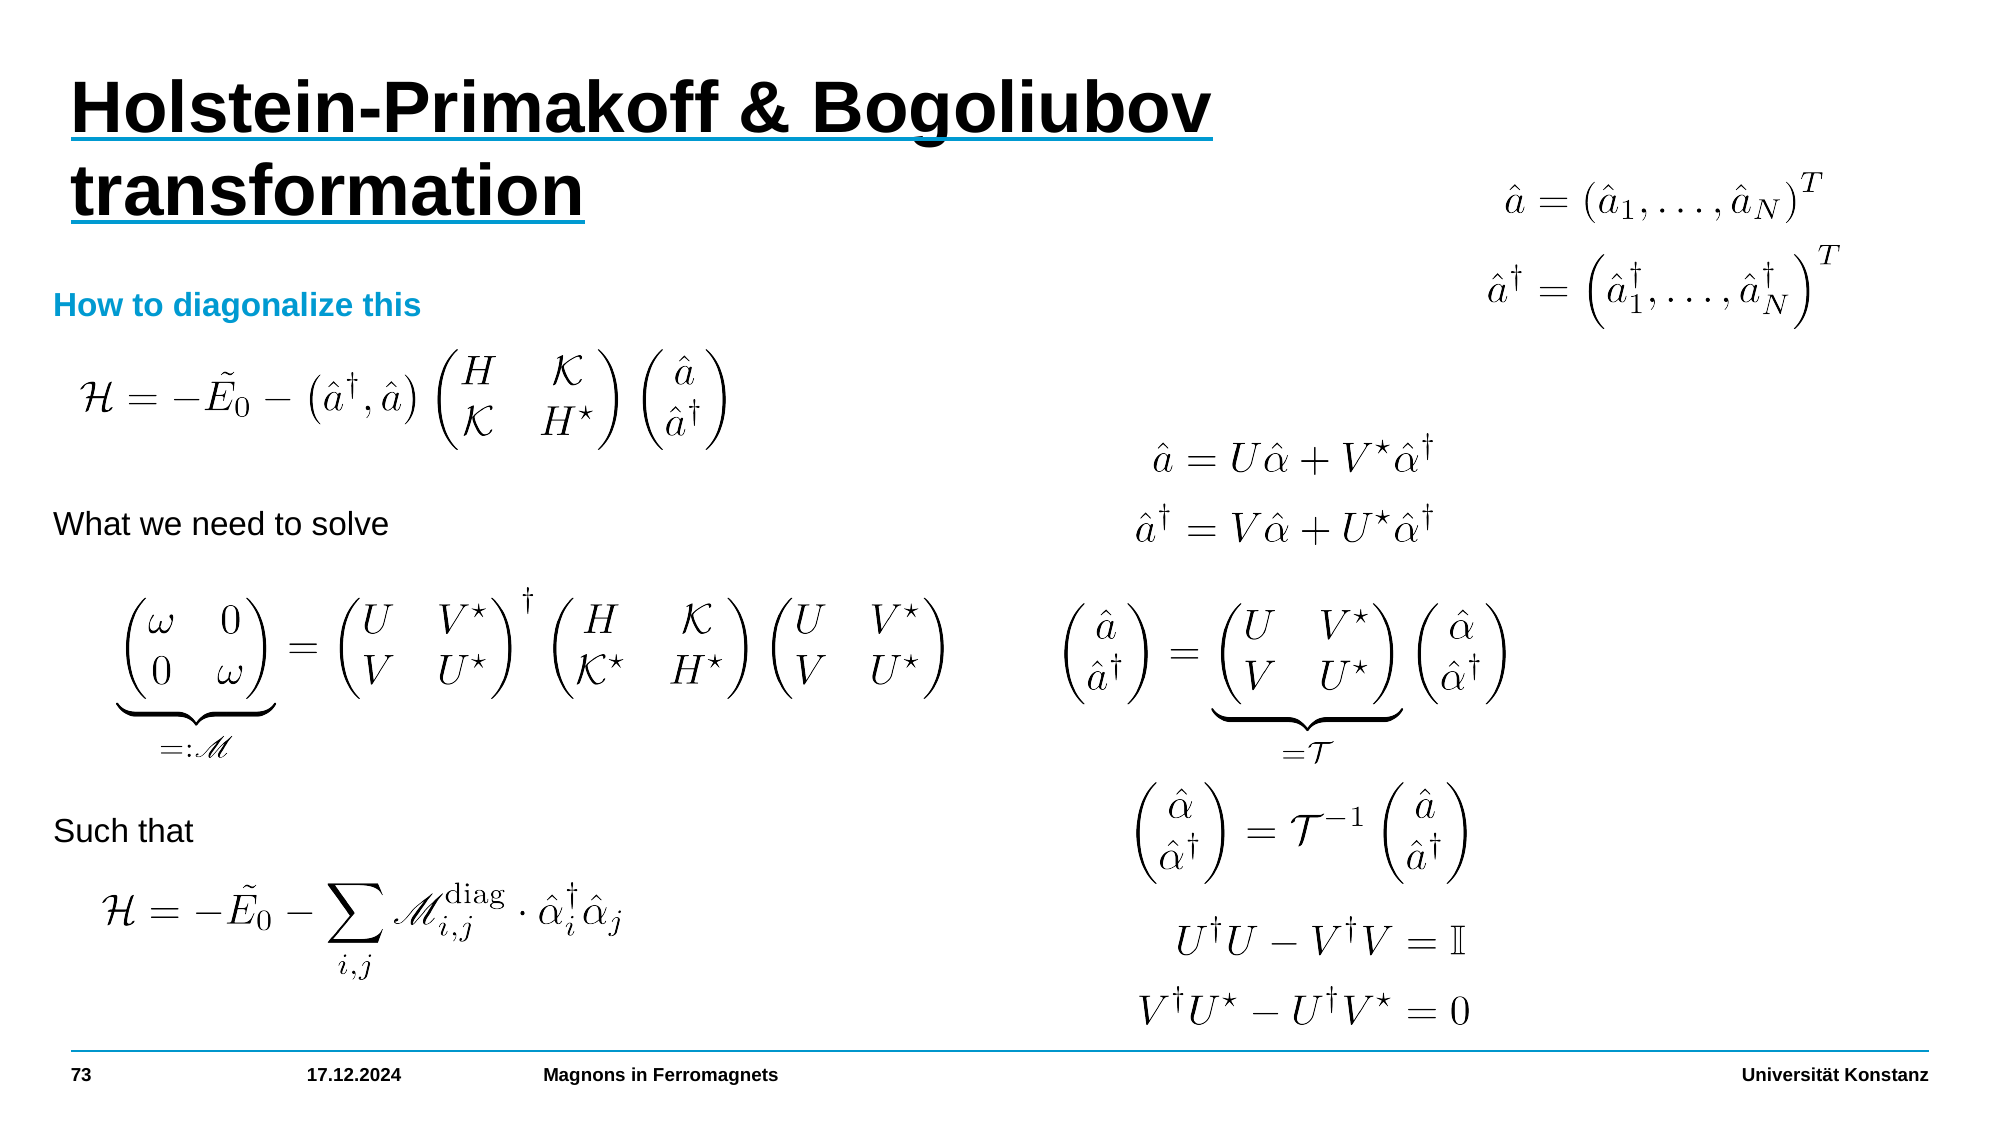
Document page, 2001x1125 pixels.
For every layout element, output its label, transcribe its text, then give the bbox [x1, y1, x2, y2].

text_box How to diagonalize this What we need to solve Such that [53, 278, 967, 953]
footer Magnons in Ferromagnets [543, 1058, 1489, 1094]
picture [1138, 916, 1469, 1026]
picture [115, 587, 944, 758]
title Holstein-Primakoff & Bogoliubov transformation [70, 66, 1721, 268]
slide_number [306, 1058, 512, 1094]
picture [1063, 603, 1506, 764]
picture [1136, 782, 1467, 884]
picture [101, 882, 621, 980]
picture [1136, 433, 1433, 545]
picture [80, 348, 726, 450]
slide_number 73 [70, 1058, 276, 1094]
picture [1487, 172, 1841, 330]
